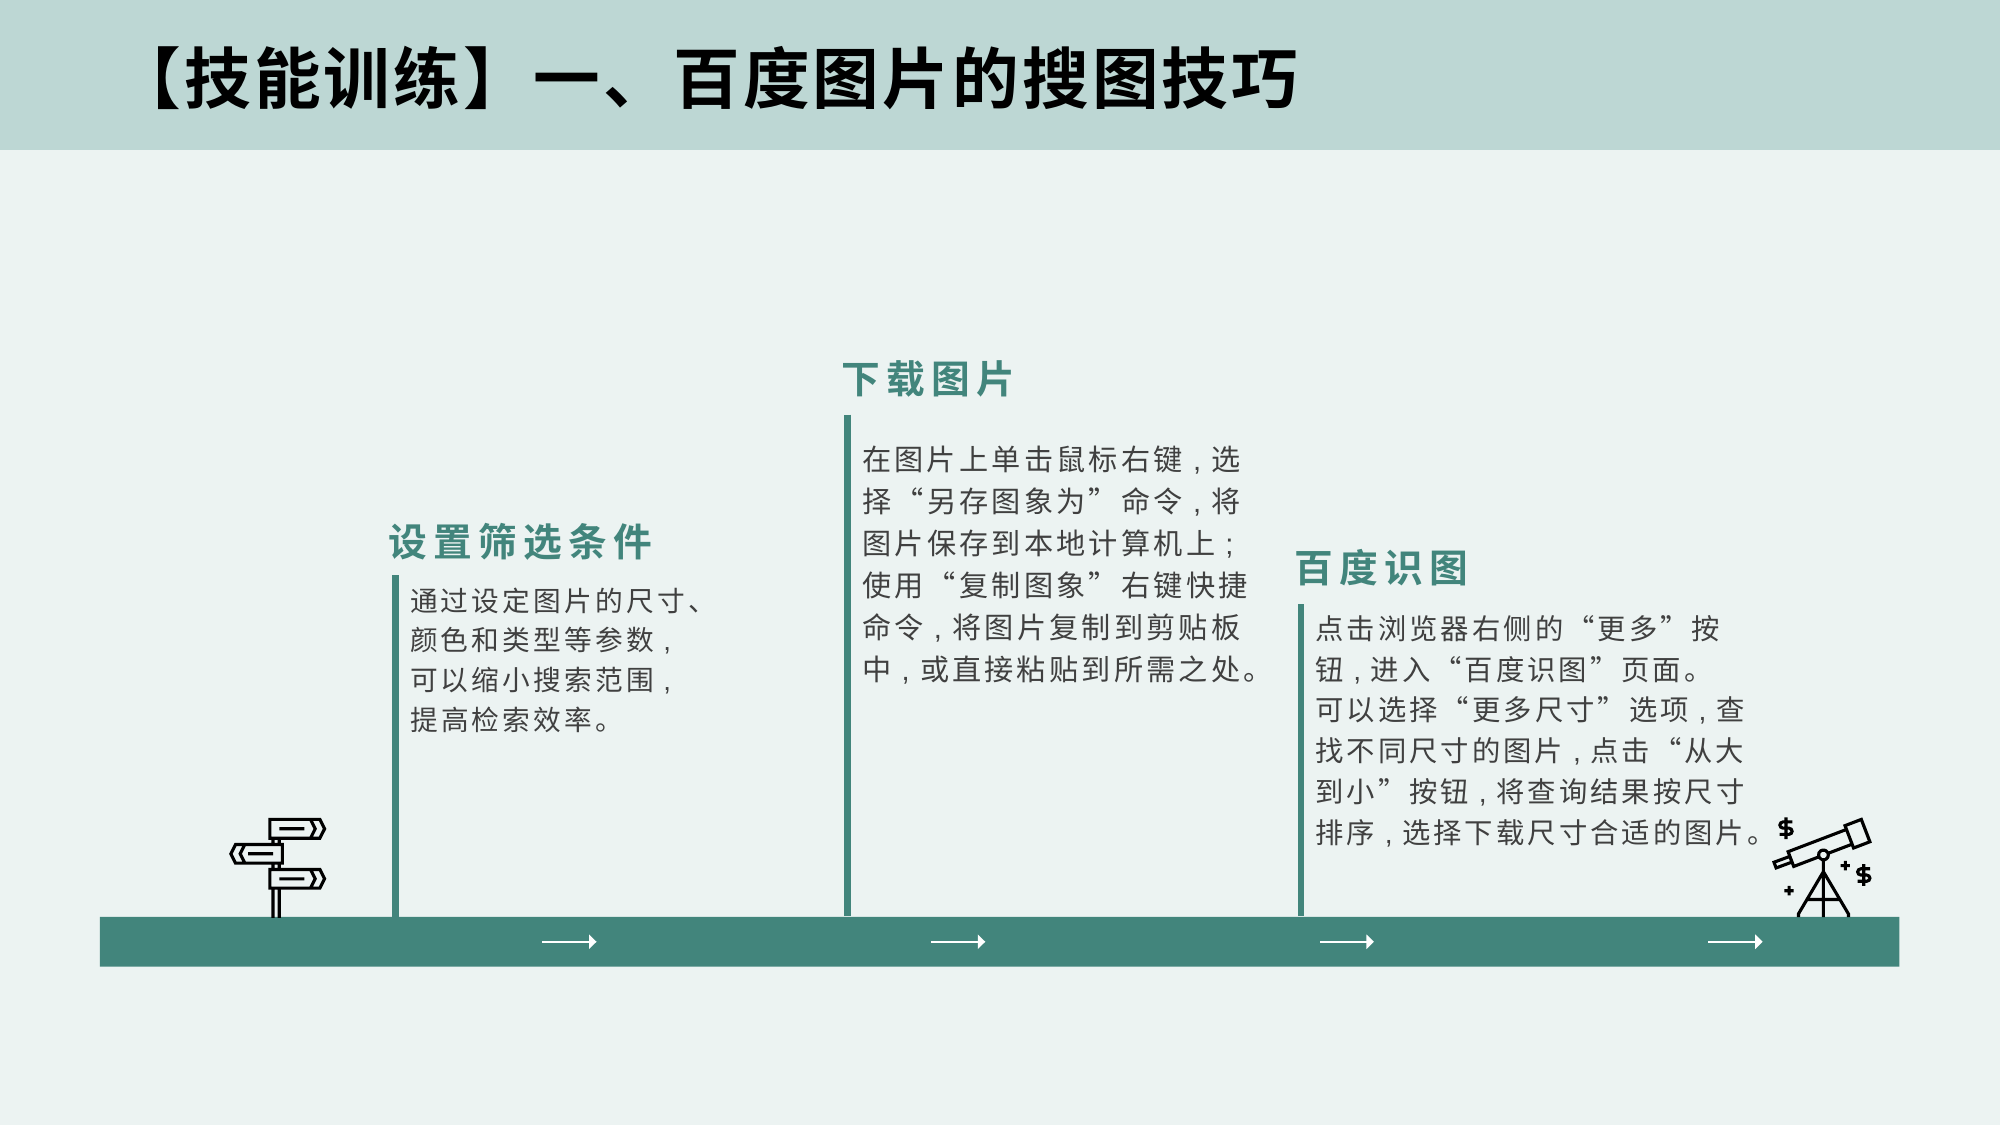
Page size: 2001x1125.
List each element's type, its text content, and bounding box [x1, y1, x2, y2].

text_box [0, 0, 2000, 151]
text_box [1735, 916, 1900, 968]
text_box 设置筛选条件 [374, 500, 720, 572]
text_box 通过设定图片的尺寸、颜色和类型等参数,可以缩小搜索范围,提高检索效率。 [396, 576, 721, 745]
text_box [1772, 817, 1872, 918]
text_box [976, 931, 987, 952]
text_box 在图片上单击鼠标右键,选择“另存图象为”命令,将图片保存到本地计算机上;使用“复制图象”右键快捷命令,将图片复制到剪贴板中,或直接粘贴到所需之处。 [848, 433, 1281, 856]
text_box [587, 931, 598, 952]
text_box 点击浏览器右侧的“更多”按钮,进入“百度识图”页面。 可以选择“更多尺寸”选项,查找不同尺寸的图片,点击“从大到小”按钮,将查询结果按尺寸排序,选择下载尺寸合适的图片。 [1301, 604, 1765, 890]
text_box [958, 916, 1346, 968]
text_box [569, 916, 957, 968]
text_box 下载图片 [826, 338, 1173, 409]
text_box [1365, 931, 1376, 952]
text_box [229, 817, 327, 918]
text_box 百度识图 [1279, 527, 1626, 598]
text_box 【技能训练】一、百度图片的搜图技巧 [99, 25, 1901, 125]
text_box [1754, 931, 1765, 952]
text_box [99, 916, 568, 968]
text_box [1347, 916, 1734, 968]
